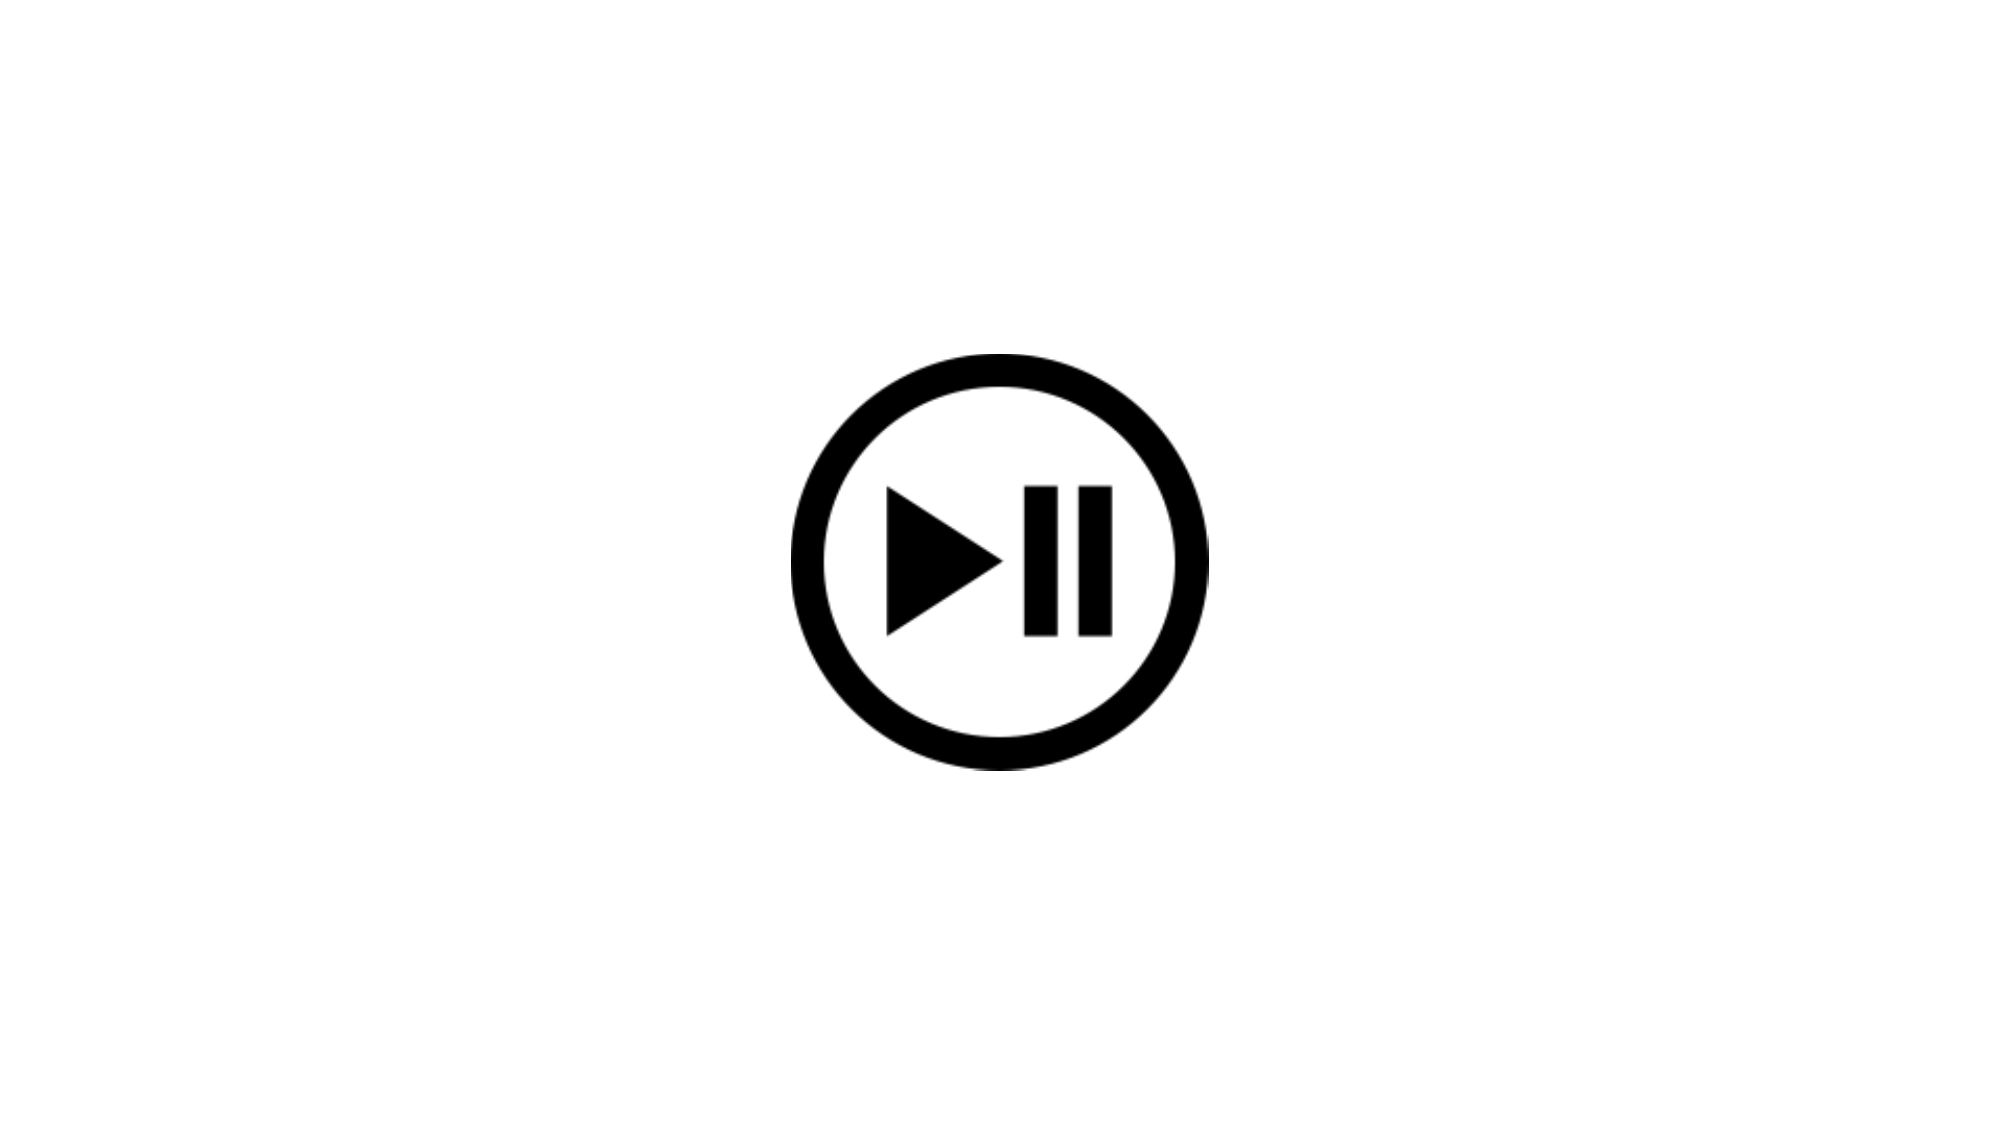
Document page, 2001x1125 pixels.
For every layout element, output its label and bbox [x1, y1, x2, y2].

picture [791, 354, 1209, 771]
